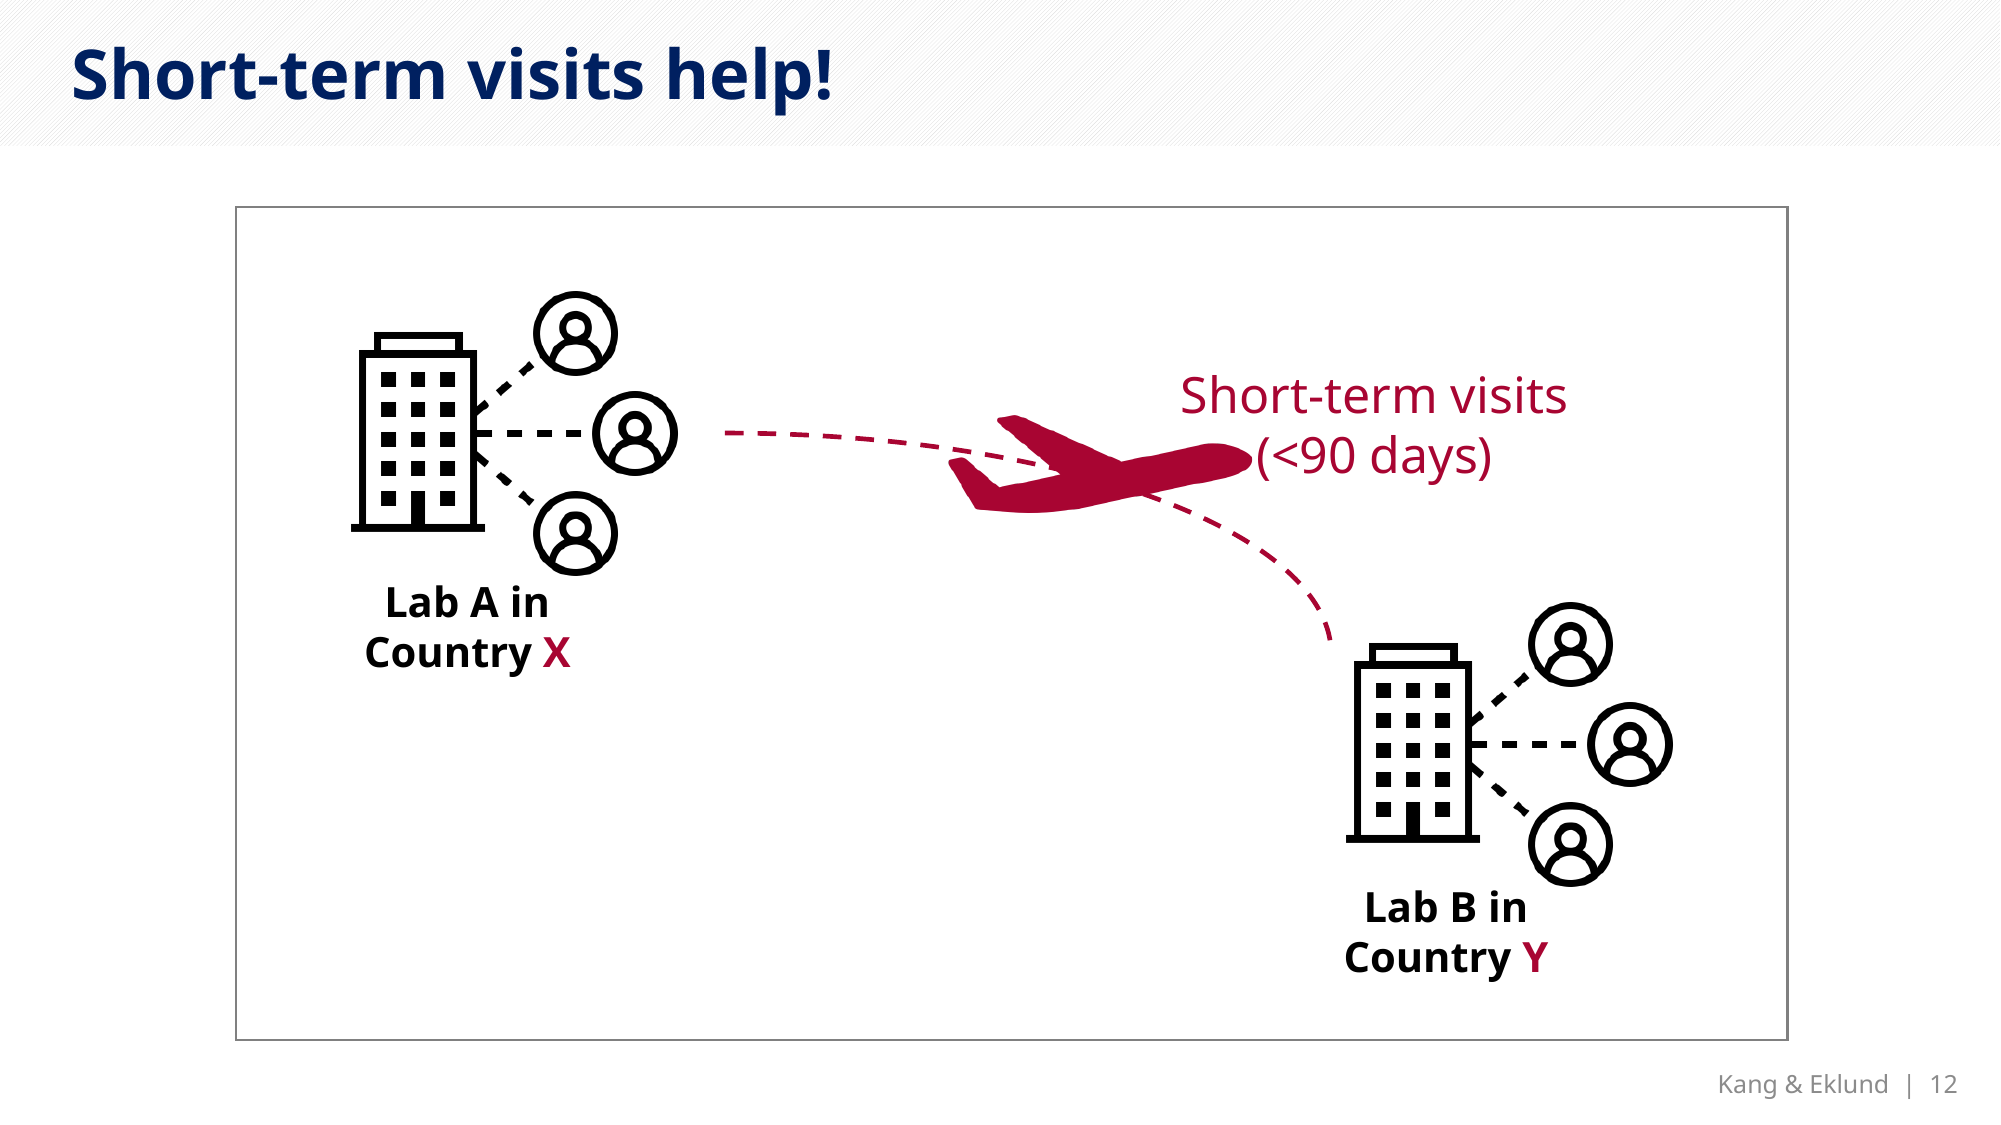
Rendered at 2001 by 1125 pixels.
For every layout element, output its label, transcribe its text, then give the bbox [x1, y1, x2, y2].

text_box [235, 206, 1789, 1041]
picture [922, 327, 1278, 569]
title Short-term visits help! [71, 8, 2000, 147]
text_box Lab A in Country X [303, 568, 631, 683]
picture [336, 257, 692, 613]
picture [1331, 568, 1687, 924]
slide_number Kang & Eklund | 12 [1522, 1055, 1973, 1115]
text_box Lab B in Country Y [1282, 873, 1610, 989]
